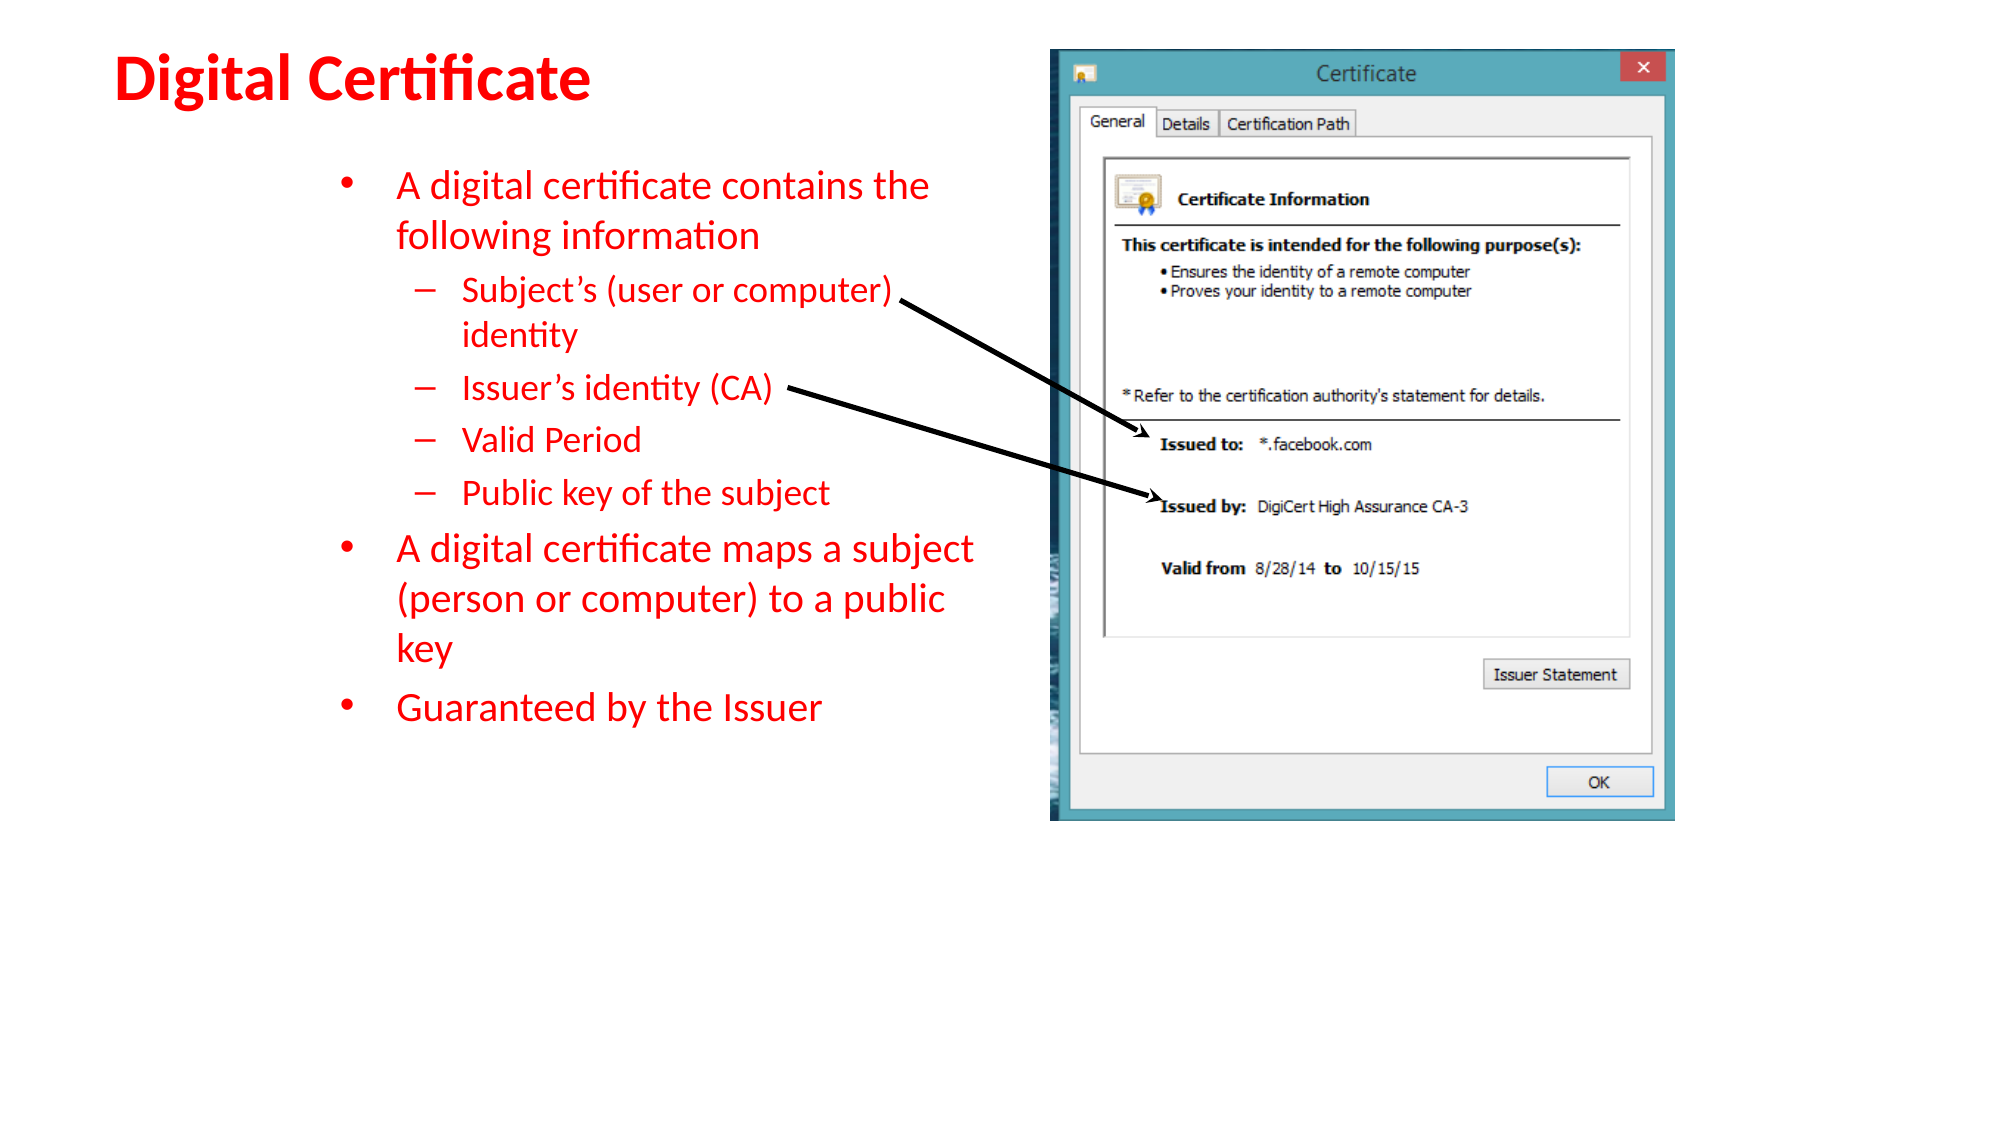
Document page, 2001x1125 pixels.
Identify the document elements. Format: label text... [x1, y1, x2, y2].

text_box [787, 387, 1163, 501]
picture [1049, 49, 1676, 822]
list A digital certificate contains the following information Subject’s (user or computer) identity Issuer’s identity (CA) Valid Period Public key of the subject A digital certificate maps a subject (person or computer) to a public key Guaranteed by the Issuer [324, 149, 1013, 845]
title Digital Certificate [99, 13, 1900, 136]
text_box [899, 299, 1151, 385]
